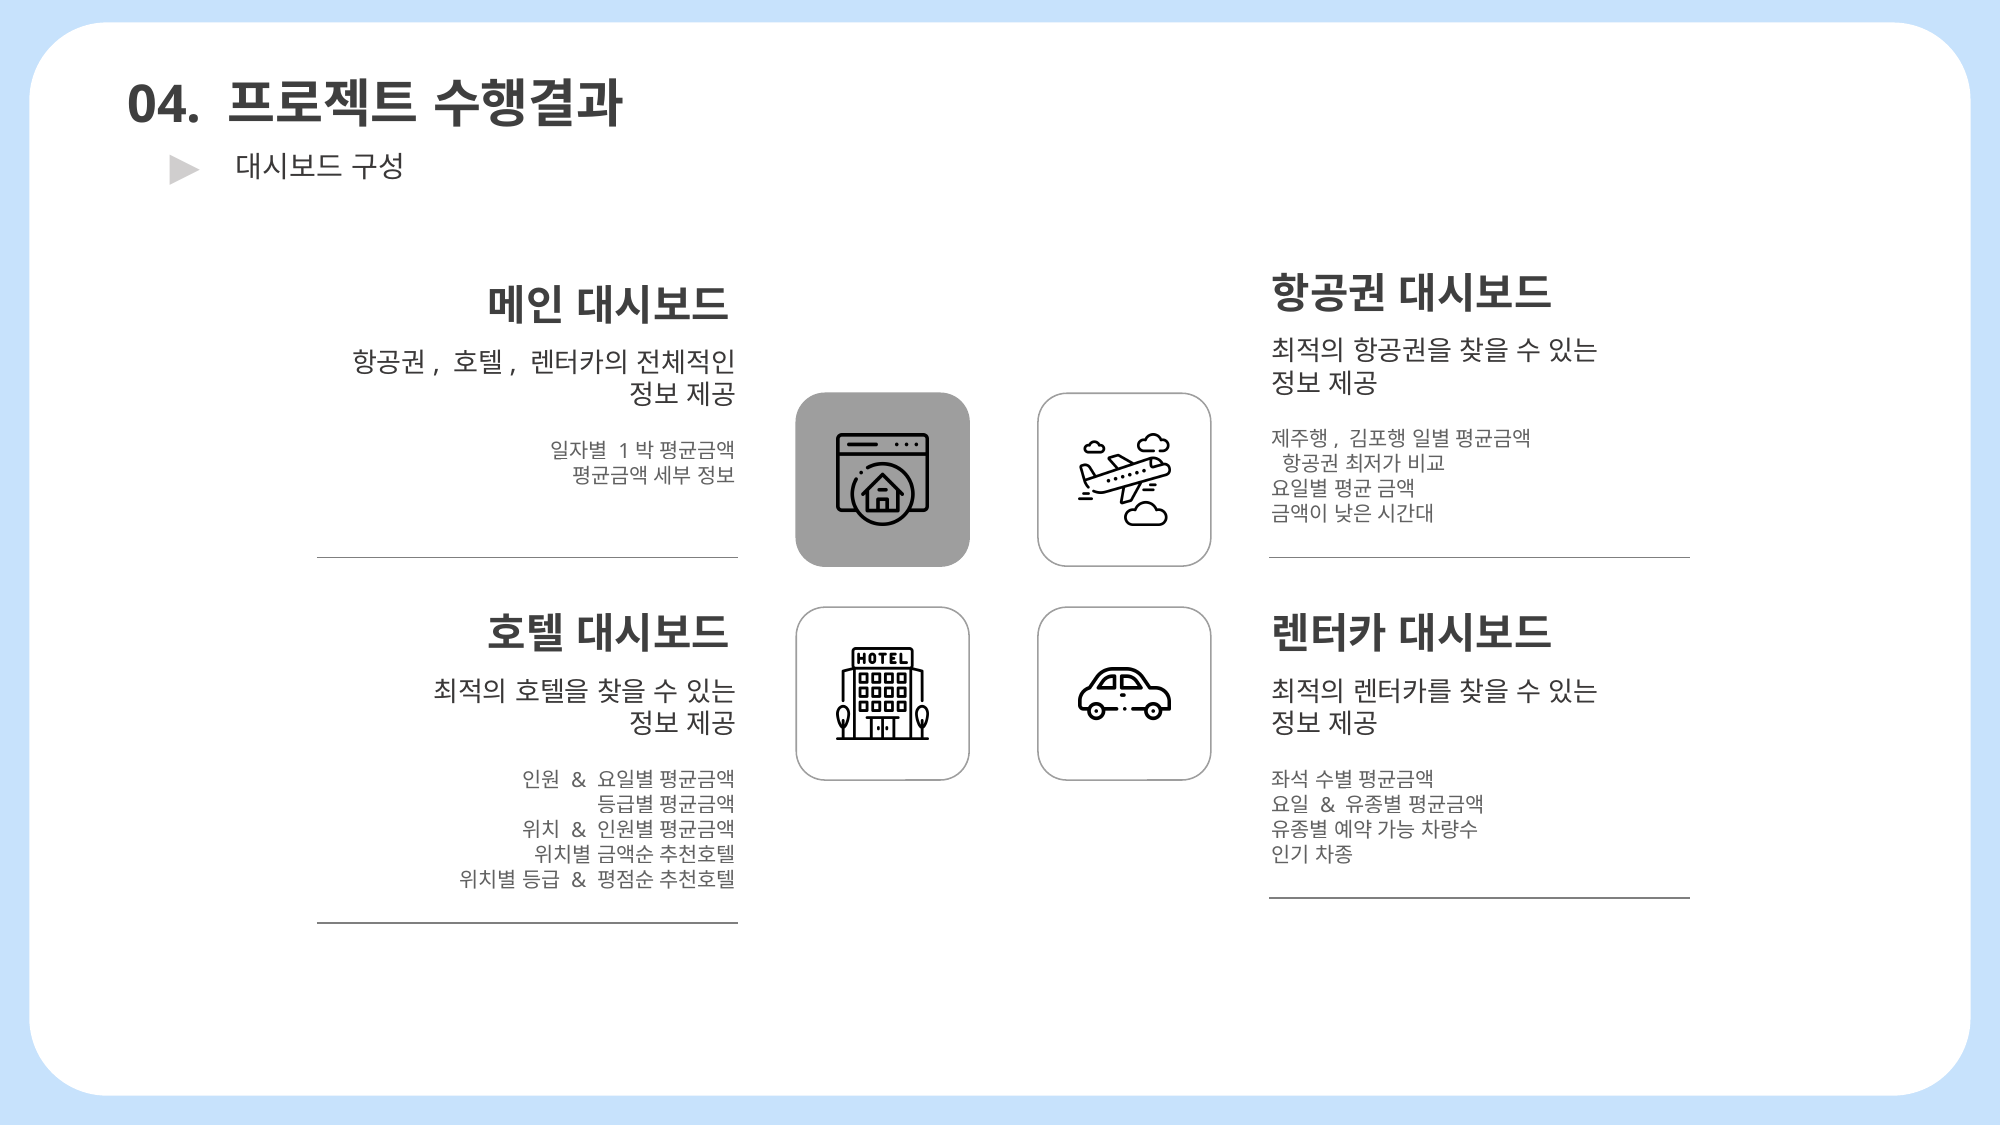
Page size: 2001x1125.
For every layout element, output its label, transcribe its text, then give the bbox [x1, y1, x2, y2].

text_box 렌터카 대시보드 [1256, 607, 1596, 658]
text_box 항공권, 호텔, 렌터카의 전체적인 정보 제공 [316, 330, 751, 422]
text_box 호텔 대시보드 [437, 607, 746, 658]
text_box [1037, 607, 1211, 781]
text_box 일자별 1박 평균금액 평균금액 세부 정보 [316, 422, 751, 503]
picture [836, 433, 929, 526]
text_box [796, 607, 970, 781]
picture [1078, 433, 1171, 526]
text_box ▶ [154, 133, 238, 196]
text_box [796, 393, 970, 567]
text_box 제주행, 김포행 일별 평균금액 항공권 최저가 비교 요일별 평균 금액 금액이 낮은 시간대 [1256, 410, 1691, 541]
picture [1078, 647, 1171, 740]
text_box 대시보드 구성 [220, 133, 621, 199]
text_box 항공권 대시보드 [1256, 266, 1631, 317]
picture [836, 647, 929, 740]
text_box 최적의 렌터카를 찾을 수 있는 정보 제공 [1256, 659, 1691, 751]
text_box 인원 & 요일별 평균금액 등급별 평균금액 위치 & 인원별 평균금액 위치별 금액순 추천호텔 위치별 등급 & 평점순 추천호텔 [316, 751, 751, 907]
text_box 메인 대시보드 [437, 278, 746, 329]
text_box [29, 22, 1971, 1096]
text_box 04. 프로젝트 수행결과 [112, 70, 711, 133]
text_box 좌석 수별 평균금액 요일 & 유종별 평균금액 유종별 예약 가능 차량수 인기 차종 [1256, 751, 1691, 882]
text_box 최적의 항공권을 찾을 수 있는 정보 제공 [1256, 318, 1691, 410]
text_box [1037, 393, 1211, 567]
text_box 최적의 호텔을 찾을 수 있는 정보 제공 [316, 659, 751, 751]
